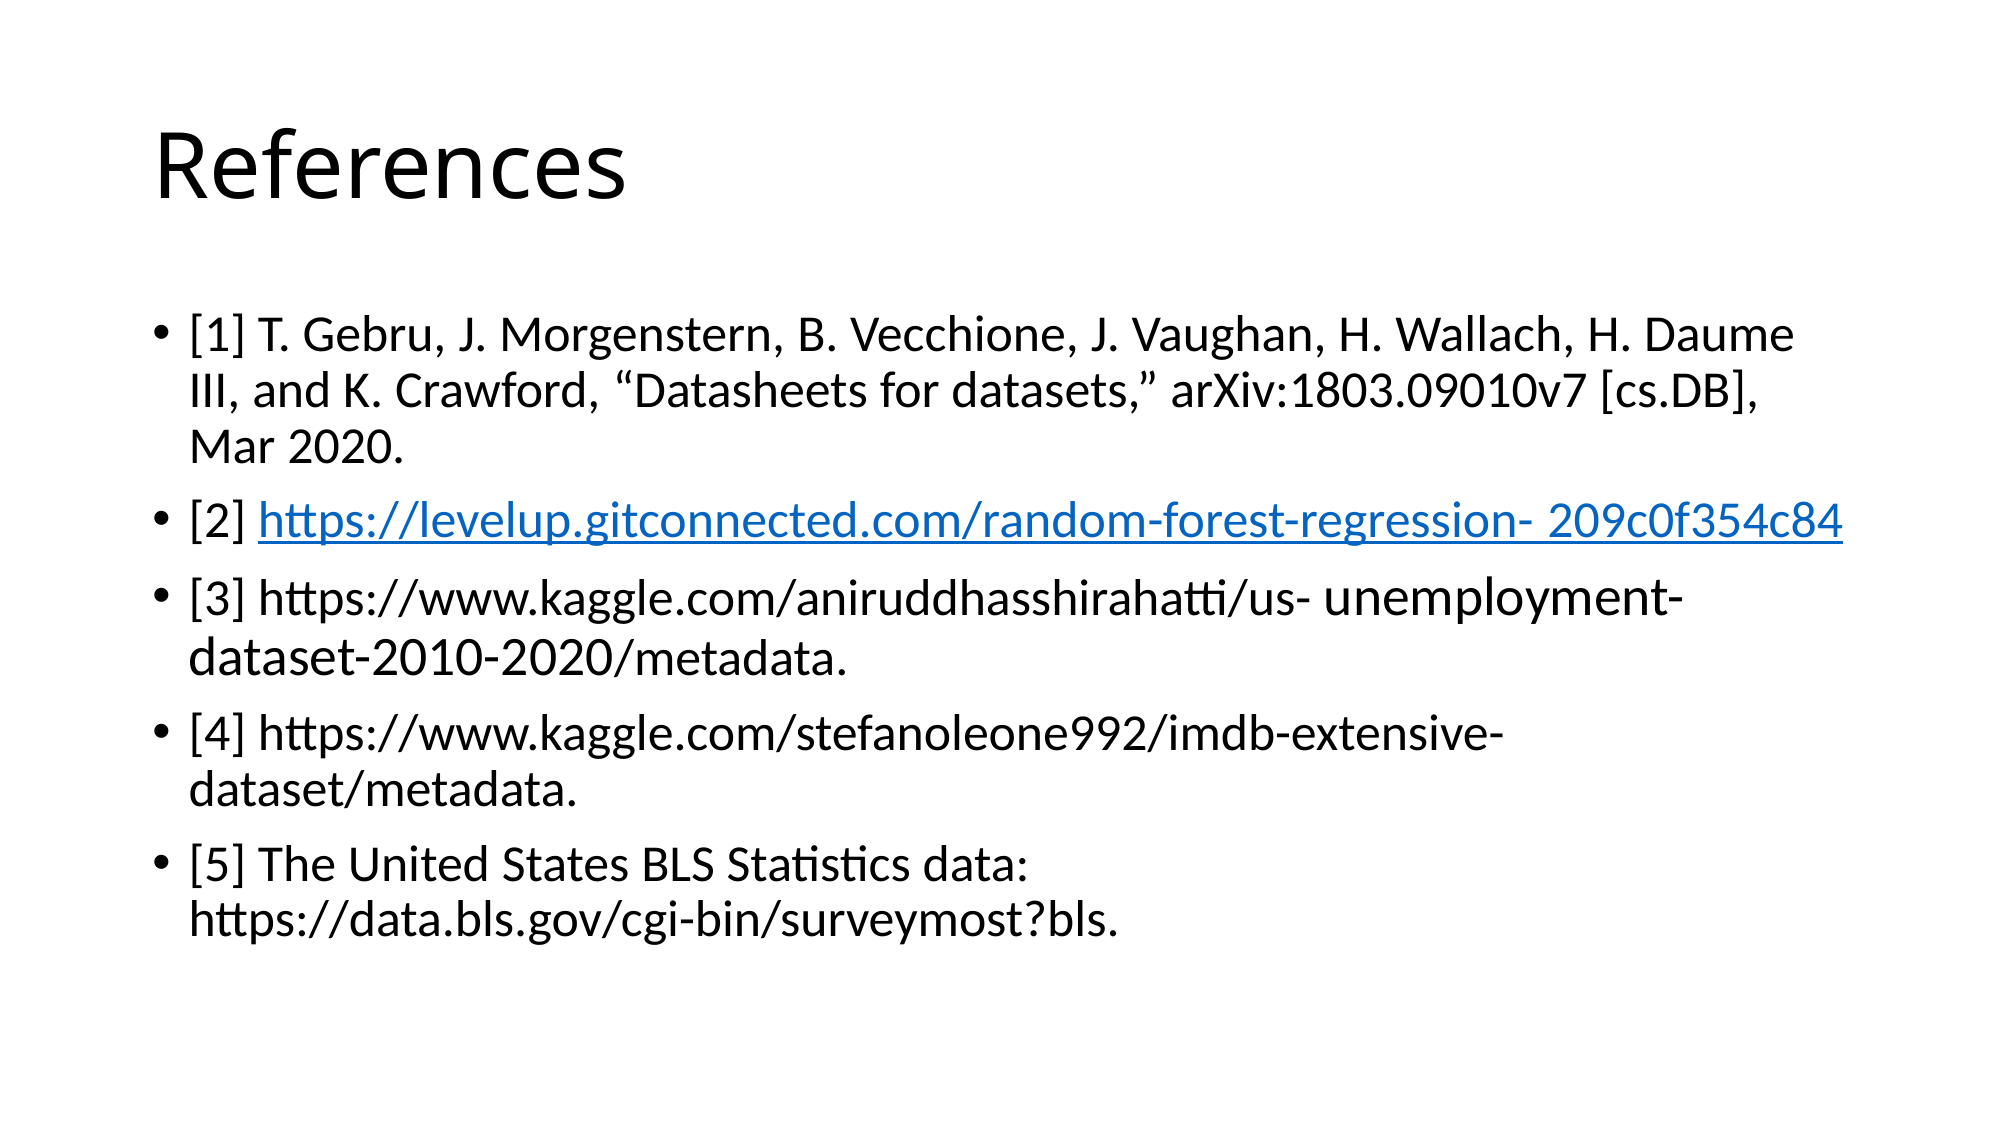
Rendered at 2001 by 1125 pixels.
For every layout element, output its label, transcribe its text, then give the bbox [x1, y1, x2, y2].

title References [137, 59, 1863, 278]
list [1] T. Gebru, J. Morgenstern, B. Vecchione, J. Vaughan, H. Wallach, H. Daume III, and K. Crawford, “Datasheets for datasets,” arXiv:1803.09010v7 [cs.DB], Mar 2020. [2] https://levelup.gitconnected.com/random-forest-regression- 209c0f354c84 [3] https://www.kaggle.com/aniruddhasshirahatti/us- unemployment-dataset-2010-2020/metadata. [4] https://www.kaggle.com/stefanoleone992/imdb-extensive- dataset/metadata. [5] The United States BLS Statistics data: https://data.bls.gov/cgi-bin/surveymost?bls. [137, 299, 1863, 1014]
